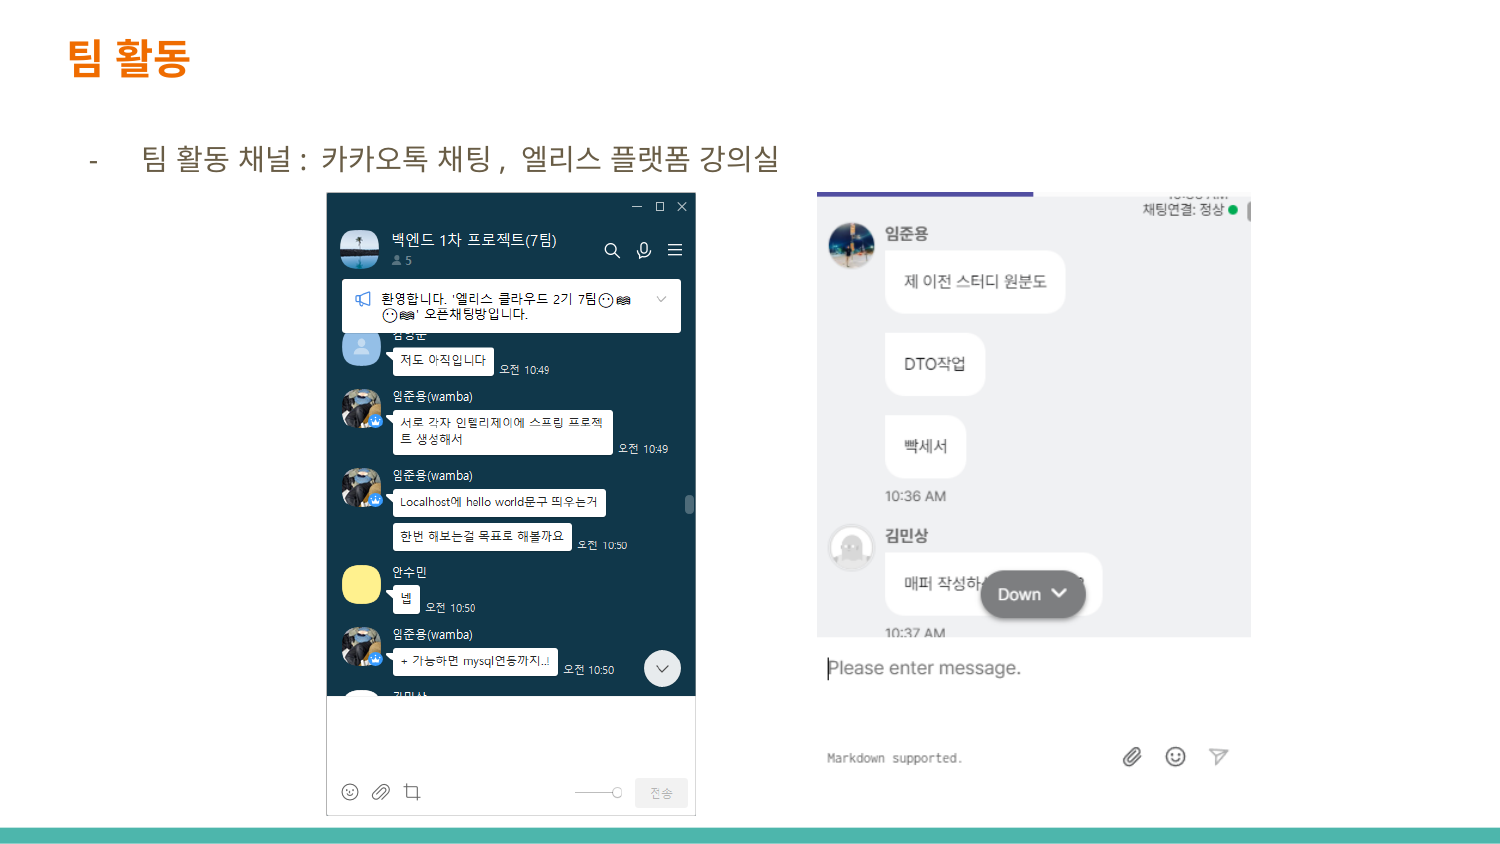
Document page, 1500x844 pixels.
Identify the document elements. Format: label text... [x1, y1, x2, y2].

list 팀 활동 채널: 카카오톡 채팅, 엘리스 플랫폼 강의실 [51, 120, 1449, 777]
title 팀 활동 [51, 18, 1449, 93]
picture [325, 192, 696, 816]
picture [817, 192, 1251, 777]
